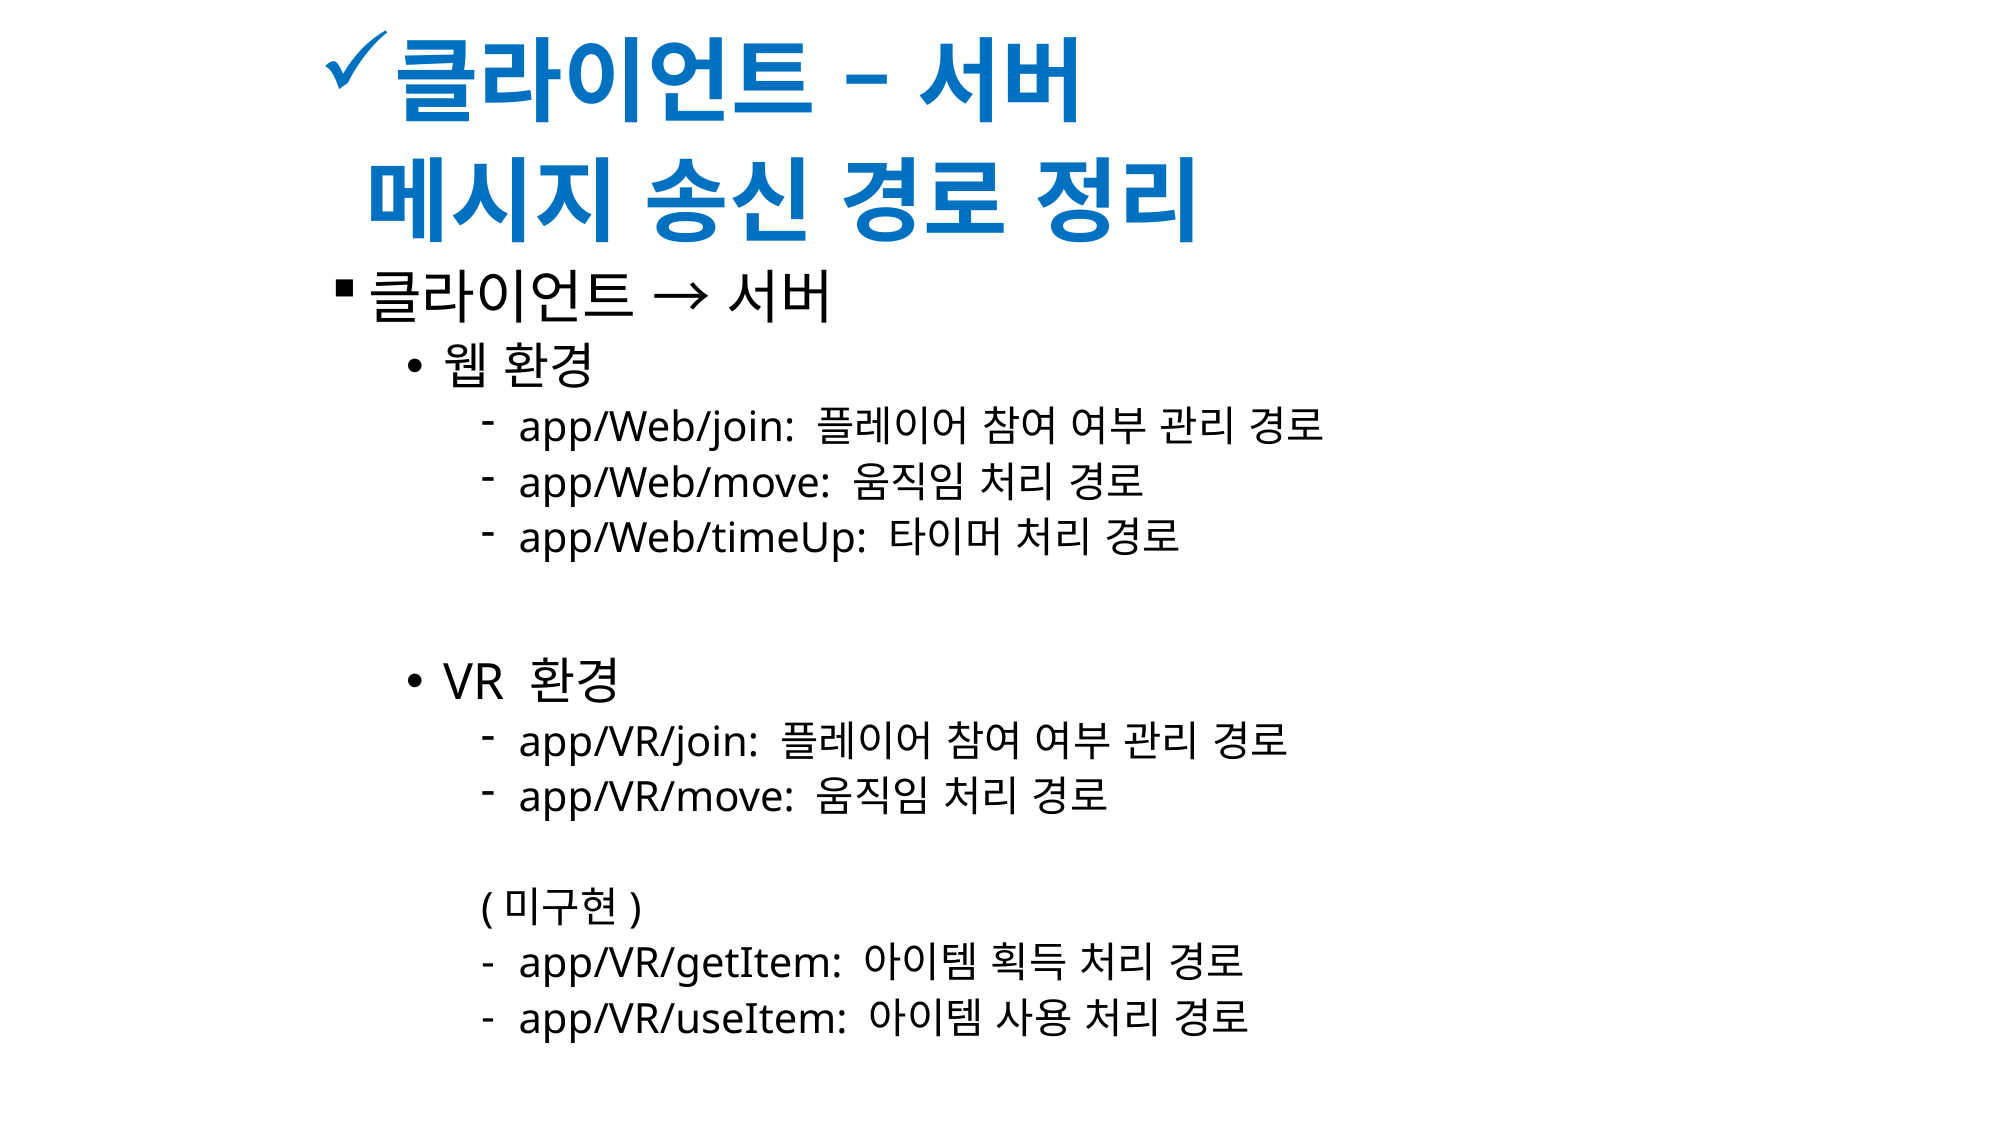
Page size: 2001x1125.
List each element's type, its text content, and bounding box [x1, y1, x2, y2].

list 클라이언트 – 서버 메시지 송신 경로 정리 [303, 27, 1818, 173]
text_box 클라이언트 → 서버 웹 환경 app/Web/join: 플레이어 참여 여부 관리 경로 app/Web/move: 움직임 처리 경로 app/Web/timeUp: 타이머 처리 경로 VR 환경 app/VR/join: 플레이어 참여 여부 관리 경로 app/VR/move: 움직임 처리 경로 (미구현) app/VR/getItem: 아이템 획득 처리 경로 app/VR/useItem: 아이템 사용 처리 경로 [316, 260, 1805, 1095]
